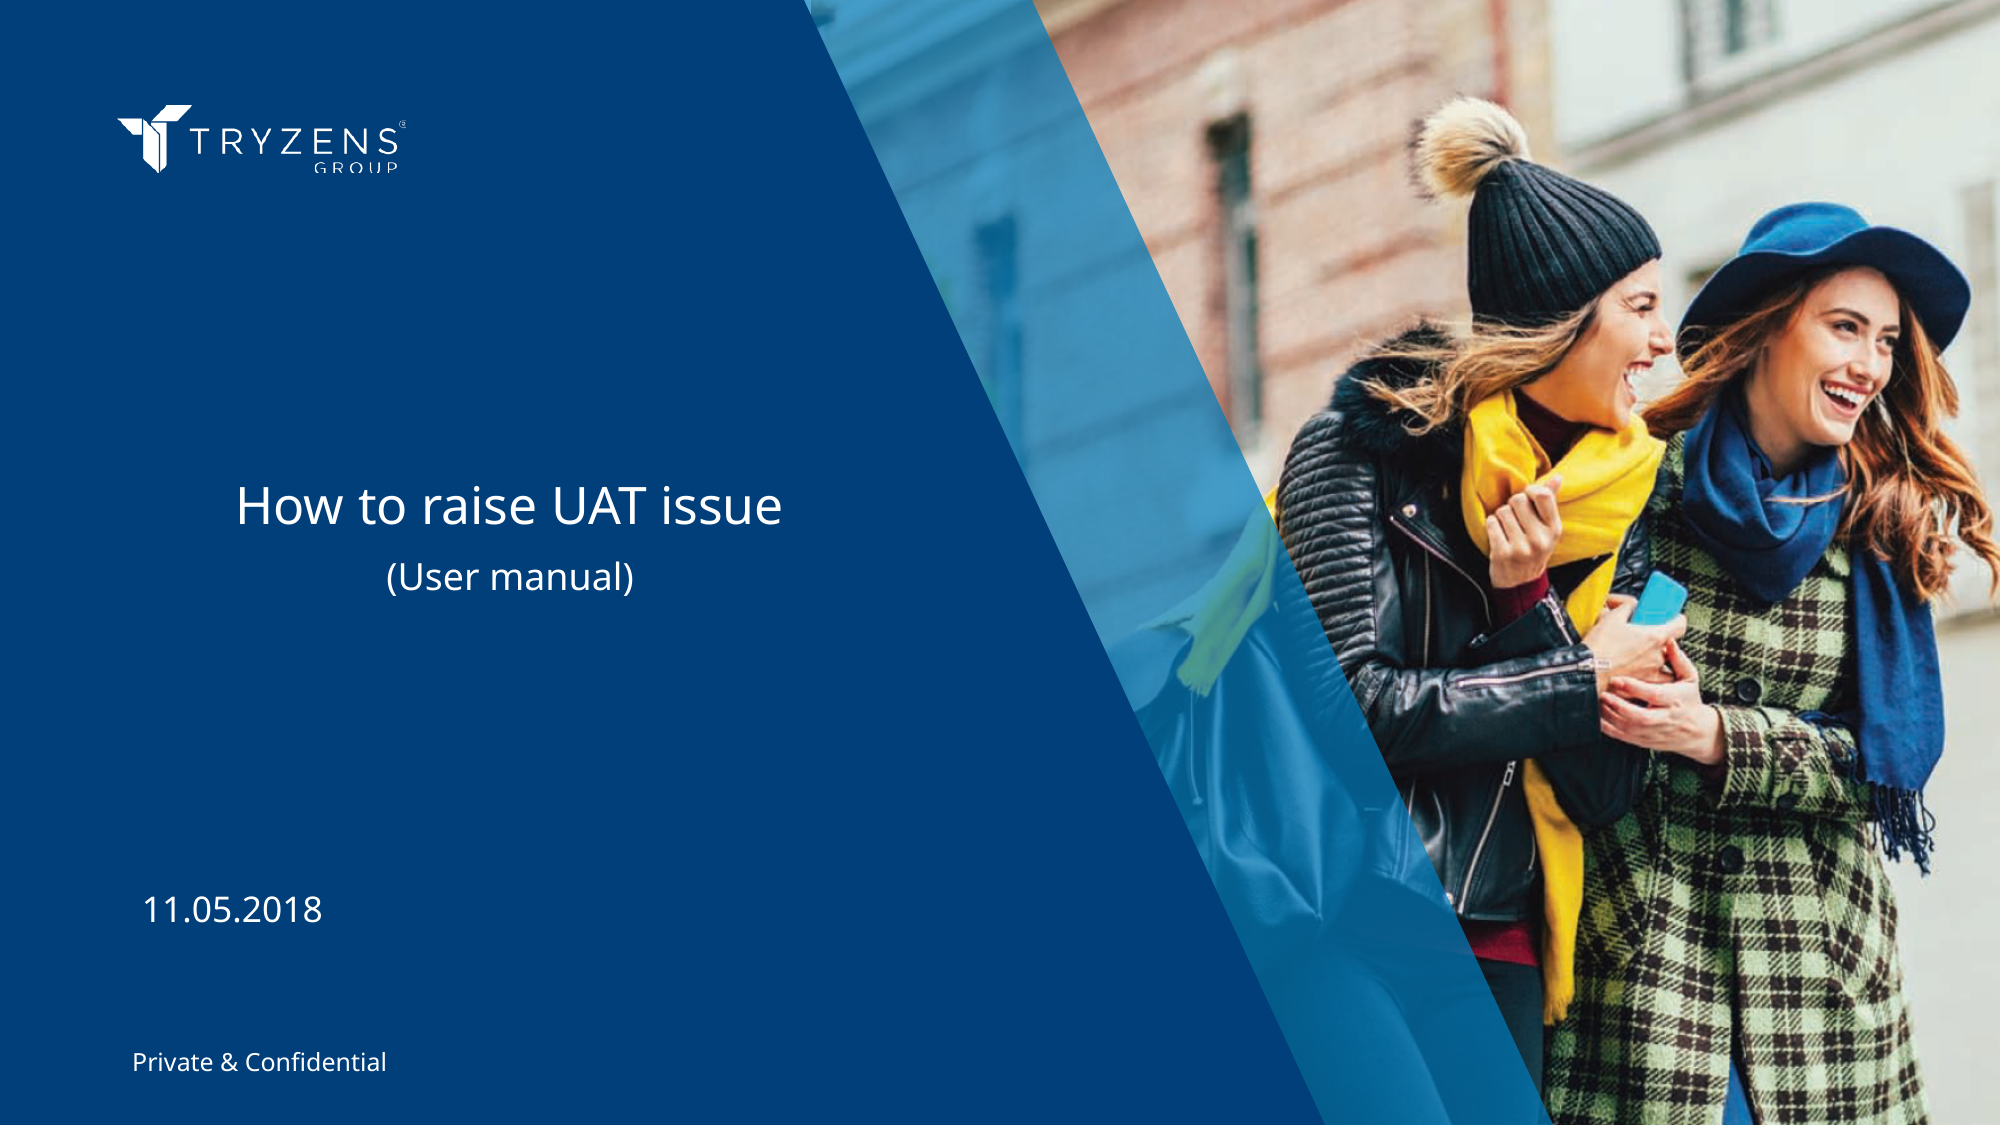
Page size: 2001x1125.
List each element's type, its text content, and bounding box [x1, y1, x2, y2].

list 11.05.2018 [126, 879, 894, 944]
list How to raise UAT issue [126, 395, 894, 544]
list (User manual) [126, 544, 894, 612]
